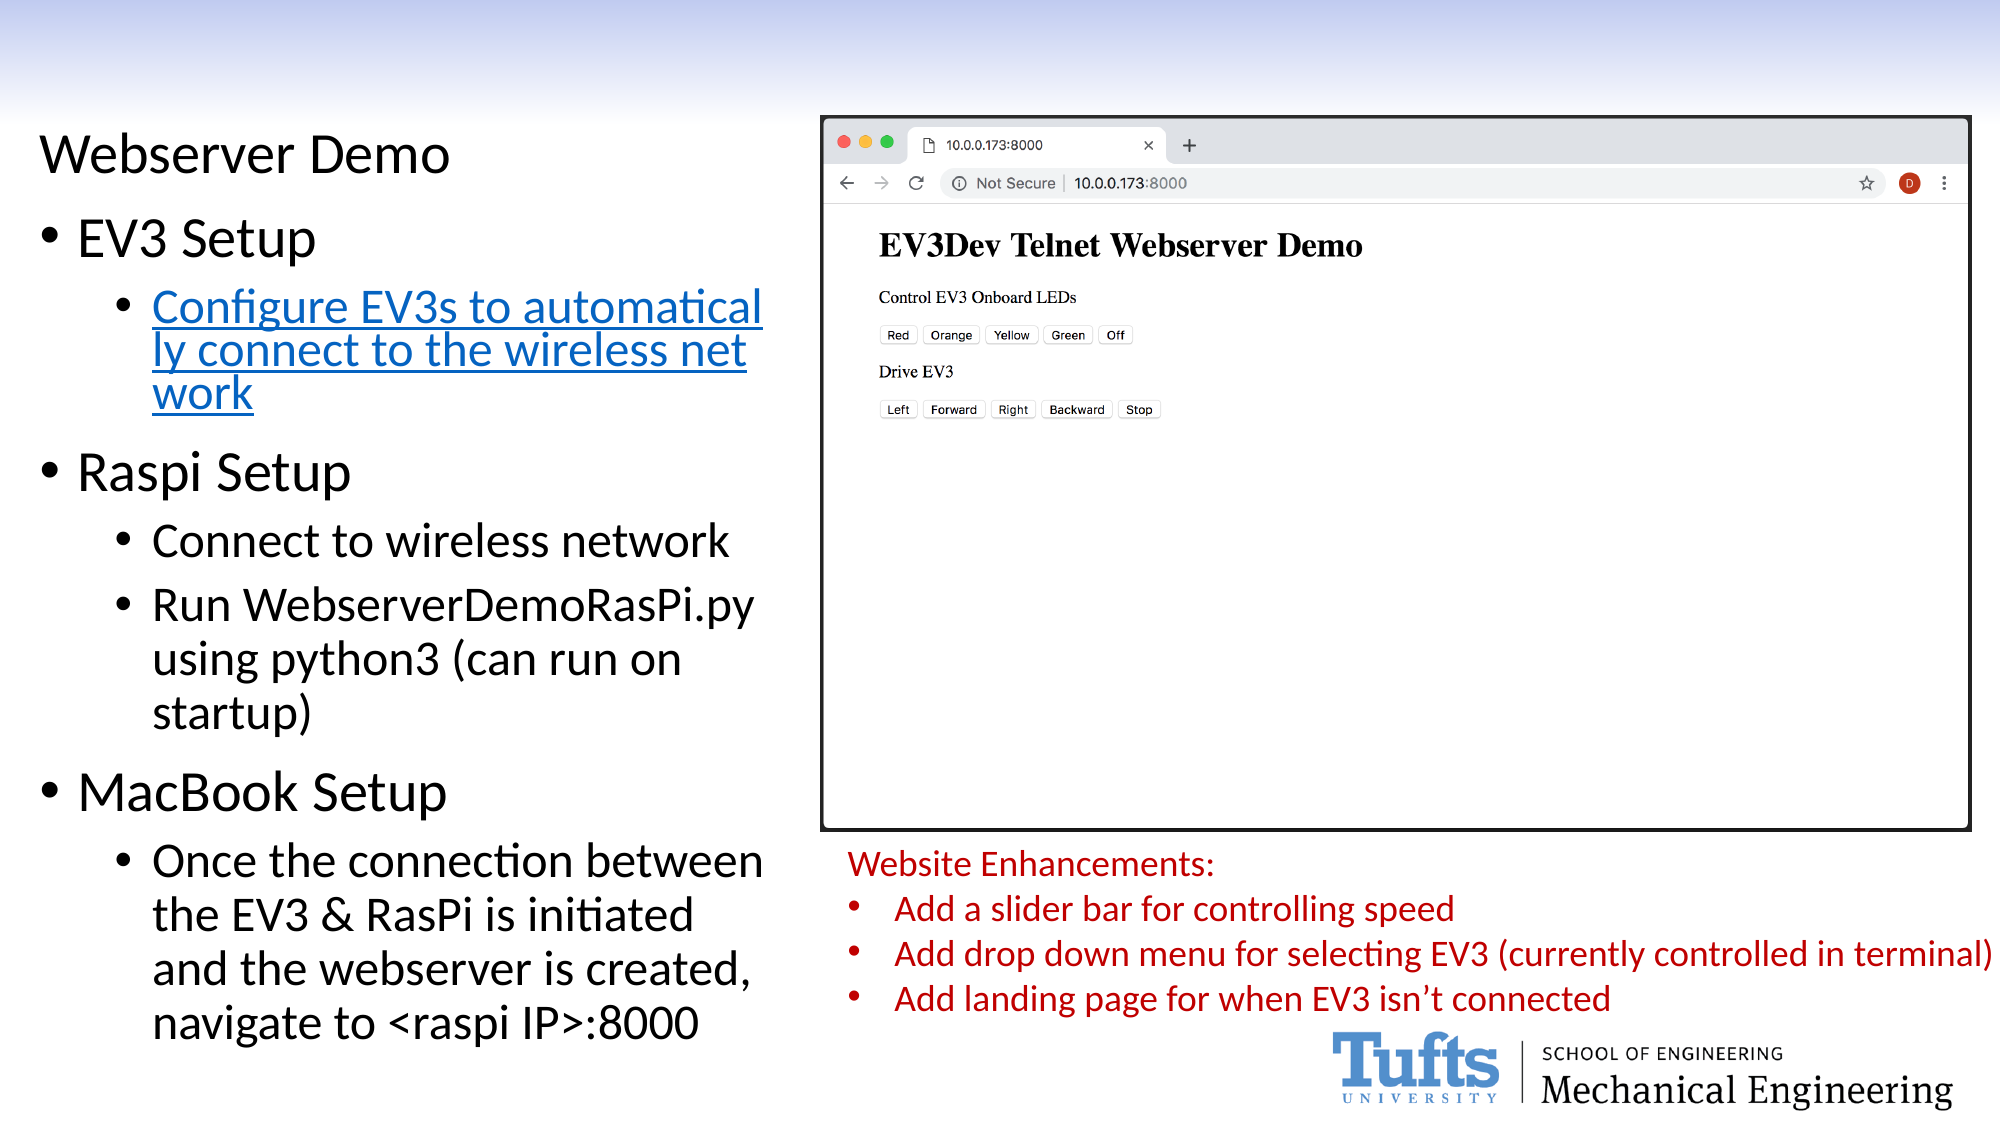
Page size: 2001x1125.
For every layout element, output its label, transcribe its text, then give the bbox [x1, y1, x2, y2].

list Webserver Demo EV3 Setup Configure EV3s to automatically connect to the wireless network Raspi Setup Connect to wireless network Run WebserverDemoRasPi.py using python3 (can run on startup) MacBook Setup Once the connection between the EV3 & RasPi is initiated and the webserver is created, navigate to <raspi IP>:8000 [24, 115, 784, 1096]
picture [820, 115, 1972, 832]
picture [1332, 1031, 1954, 1111]
text_box Website Enhancements: Add a slider bar for controlling speed Add drop down menu for selecting EV3 (currently controlled in terminal) Add landing page for when EV3 isn’t connected [832, 831, 2000, 1026]
